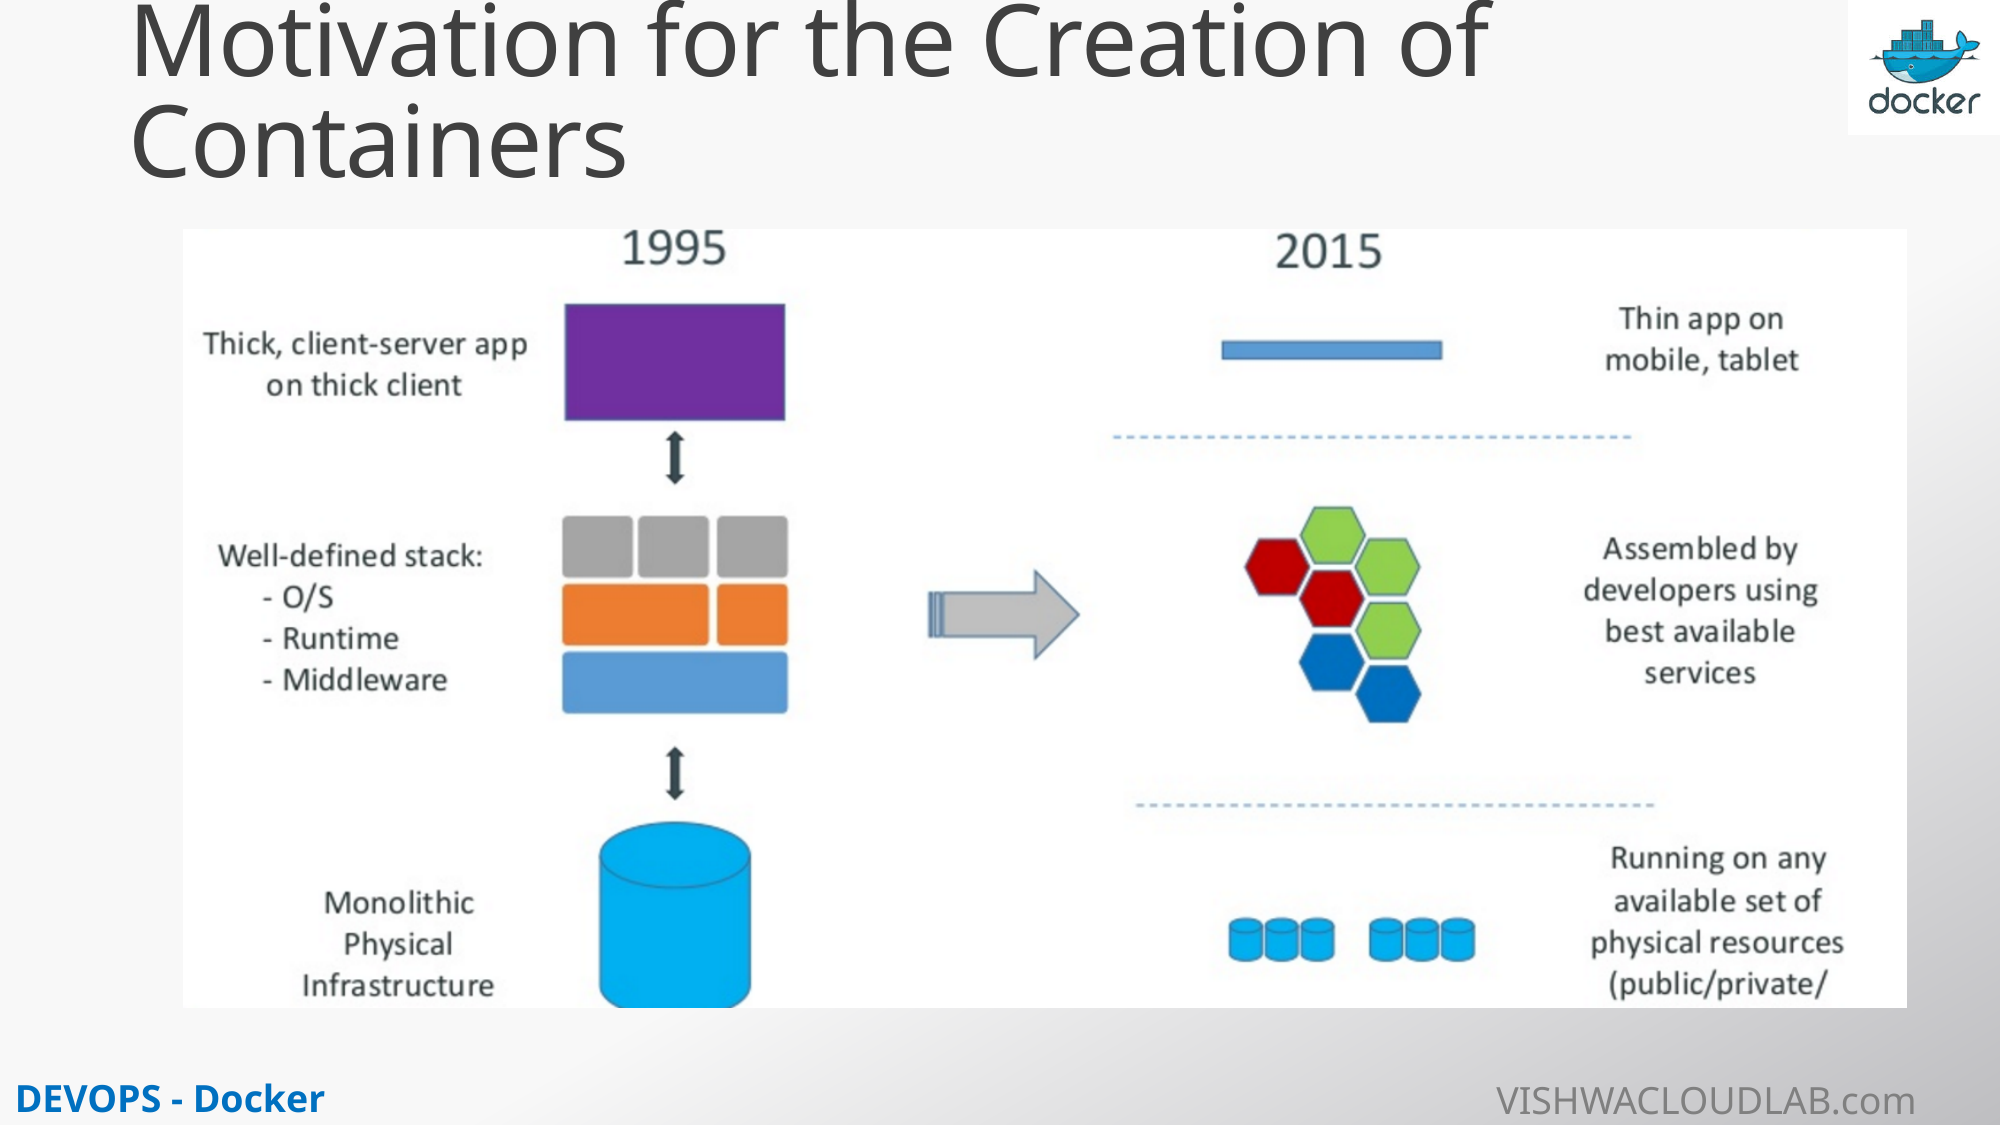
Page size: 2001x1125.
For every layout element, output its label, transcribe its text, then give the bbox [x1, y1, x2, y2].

picture [1848, 0, 2000, 135]
title Motivation for the Creation of Containers [113, 47, 1764, 206]
picture [182, 228, 1908, 1009]
